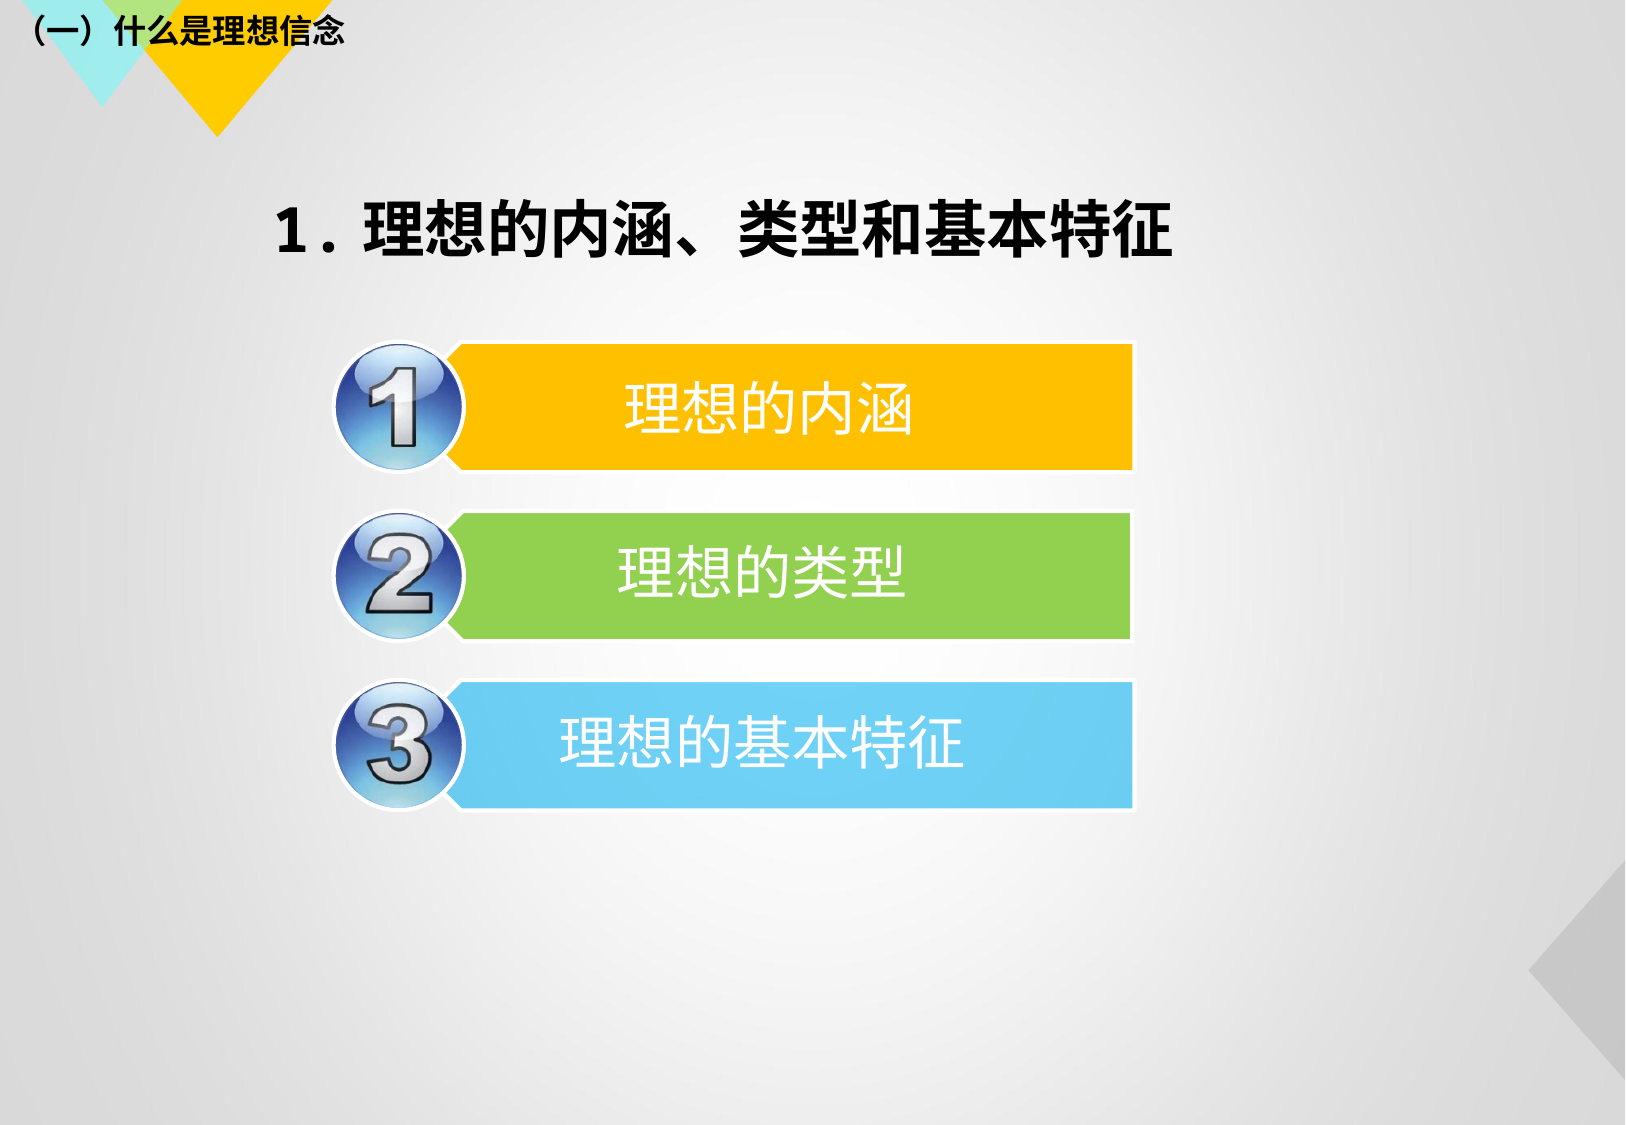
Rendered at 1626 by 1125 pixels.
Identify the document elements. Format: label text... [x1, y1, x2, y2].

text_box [333, 341, 1197, 811]
picture [0, 0, 1626, 1125]
title 1.理想的内涵、类型和基本特征 [257, 184, 1304, 272]
text_box （一）什么是理想信念 [1, 0, 687, 59]
